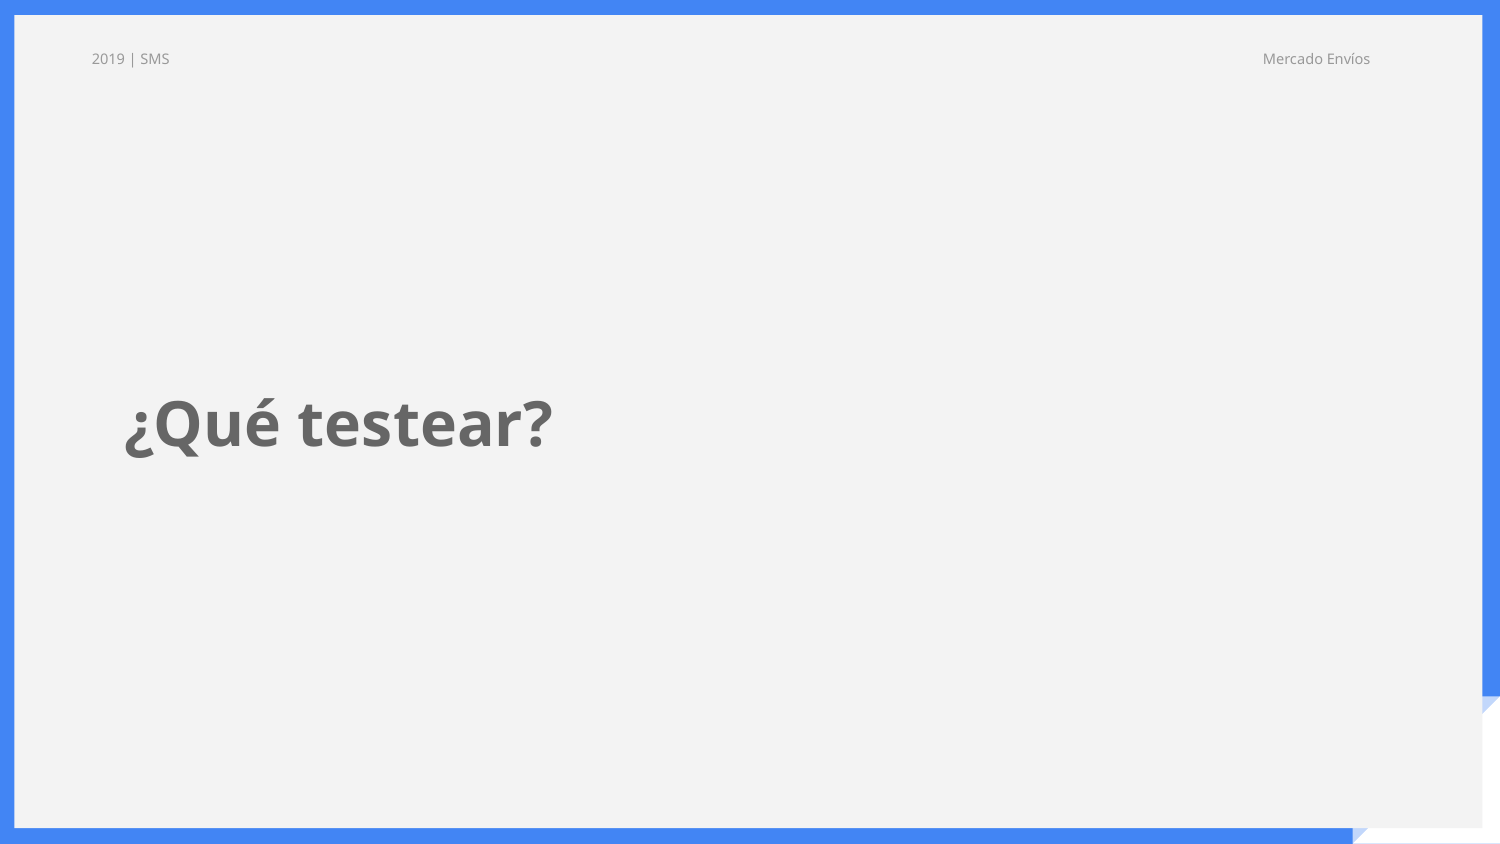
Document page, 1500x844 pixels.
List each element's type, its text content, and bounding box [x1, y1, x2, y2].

text_box 2019 | SMS [76, 32, 571, 82]
text_box Mercado Envíos [1185, 32, 1386, 82]
text_box [14, 15, 1483, 829]
text_box ¿Qué testear? [109, 279, 1324, 564]
